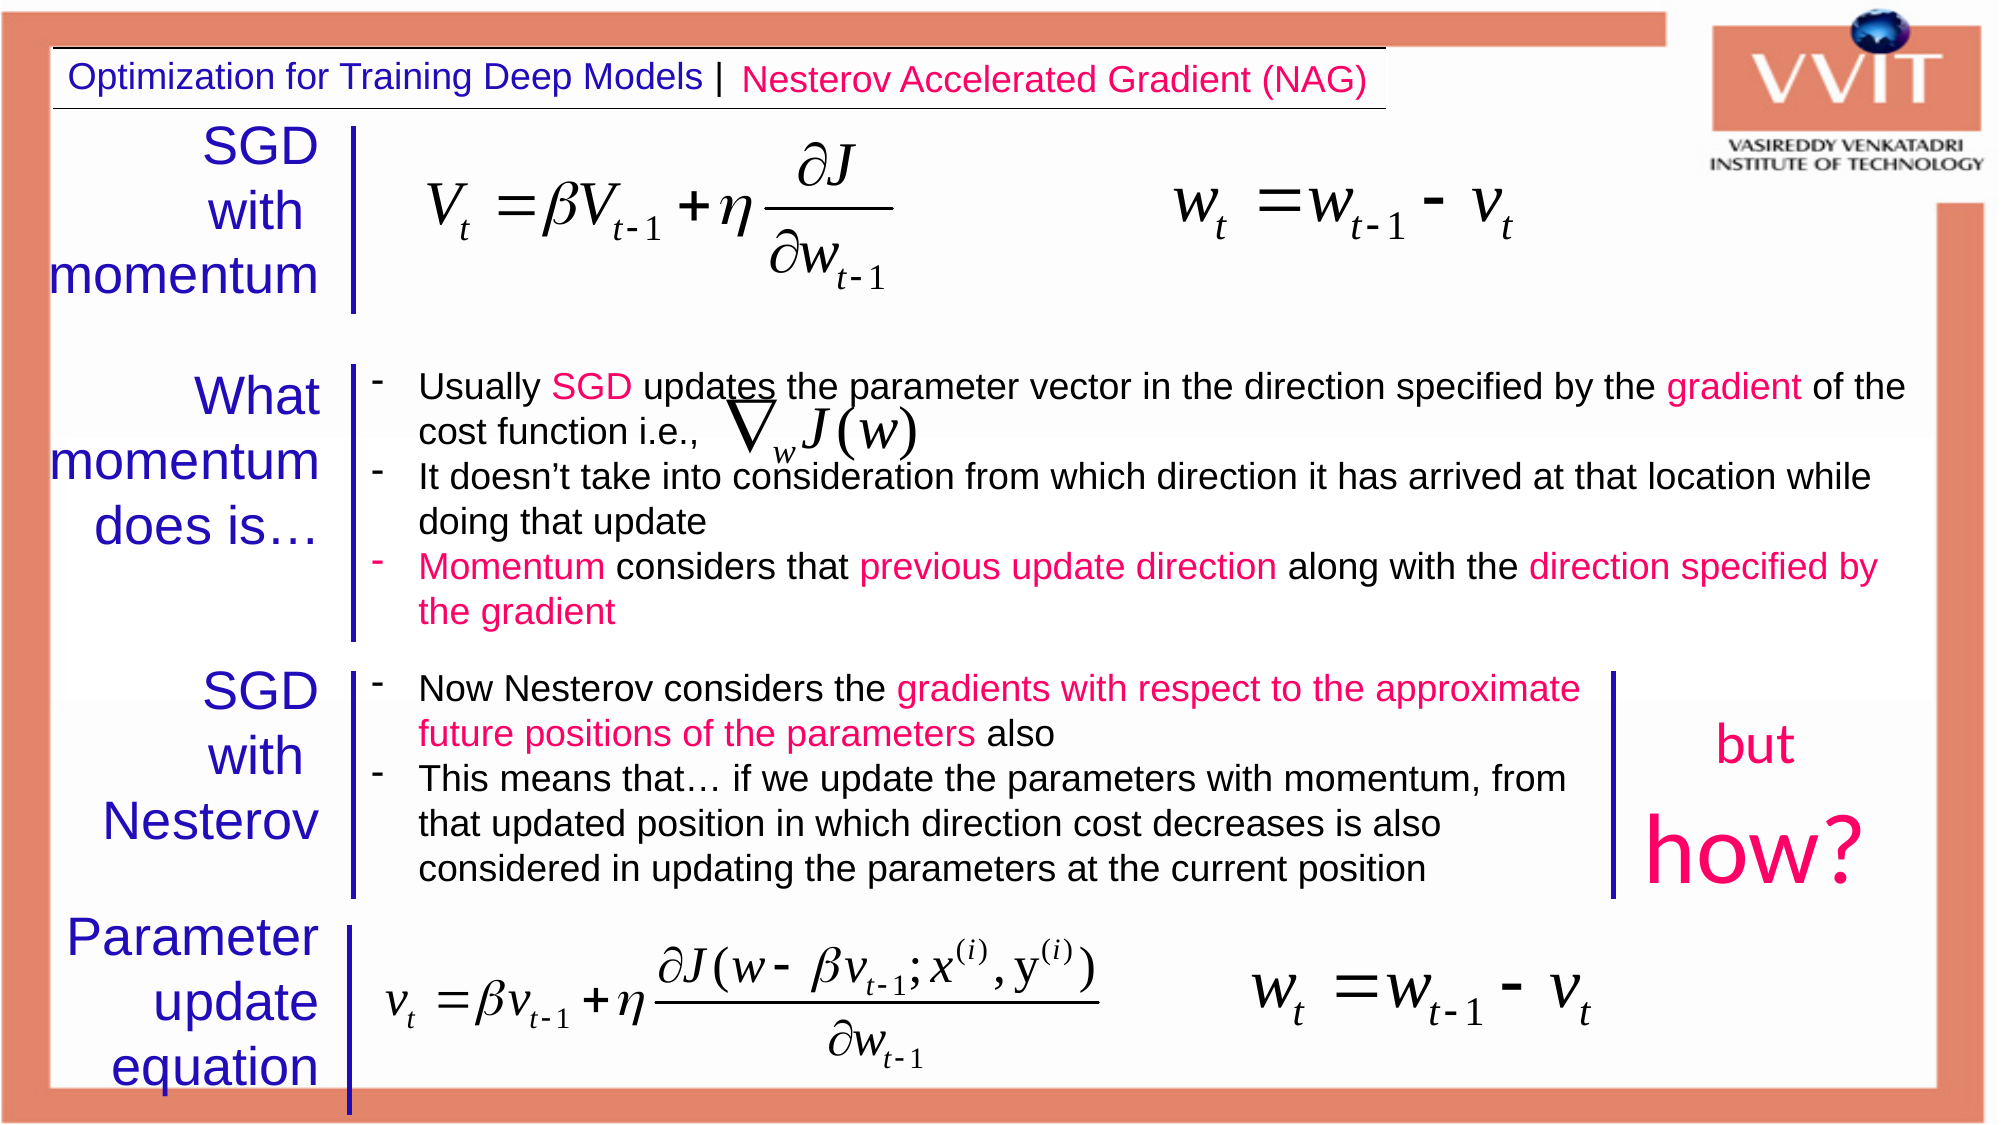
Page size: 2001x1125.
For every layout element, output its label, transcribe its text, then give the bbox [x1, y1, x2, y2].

picture [0, 0, 2001, 1125]
text_box What momentum does is… [31, 353, 336, 563]
text_box Parameter update equation [51, 894, 335, 1104]
text_box Now Nesterov considers the gradients with respect to the approximate future positions of the parameters also This means that… if we update the parameters with momentum, from that updated position in which direction cost decreases is also considered in updating the parameters at the current position [356, 656, 1614, 896]
text_box SGD with Nesterov [87, 648, 335, 858]
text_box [1160, 150, 1530, 257]
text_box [1238, 936, 1608, 1043]
text_box but how? [1616, 656, 1894, 911]
text_box Usually SGD updates the parameter vector in the direction specified by the gradient of the cost function i.e., It doesn’t take into consideration from which direction it has arrived at that location while doing that update Momentum considers that previous update direction along with the direction specified by the gradient [356, 354, 1941, 640]
table_header Optimization for Training Deep Models | [53, 49, 726, 108]
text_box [719, 387, 931, 479]
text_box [378, 925, 1109, 1080]
text_box SGD with momentum [33, 102, 335, 313]
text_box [420, 125, 903, 303]
text_box Nesterov Accelerated Gradient (NAG) [726, 47, 1383, 108]
